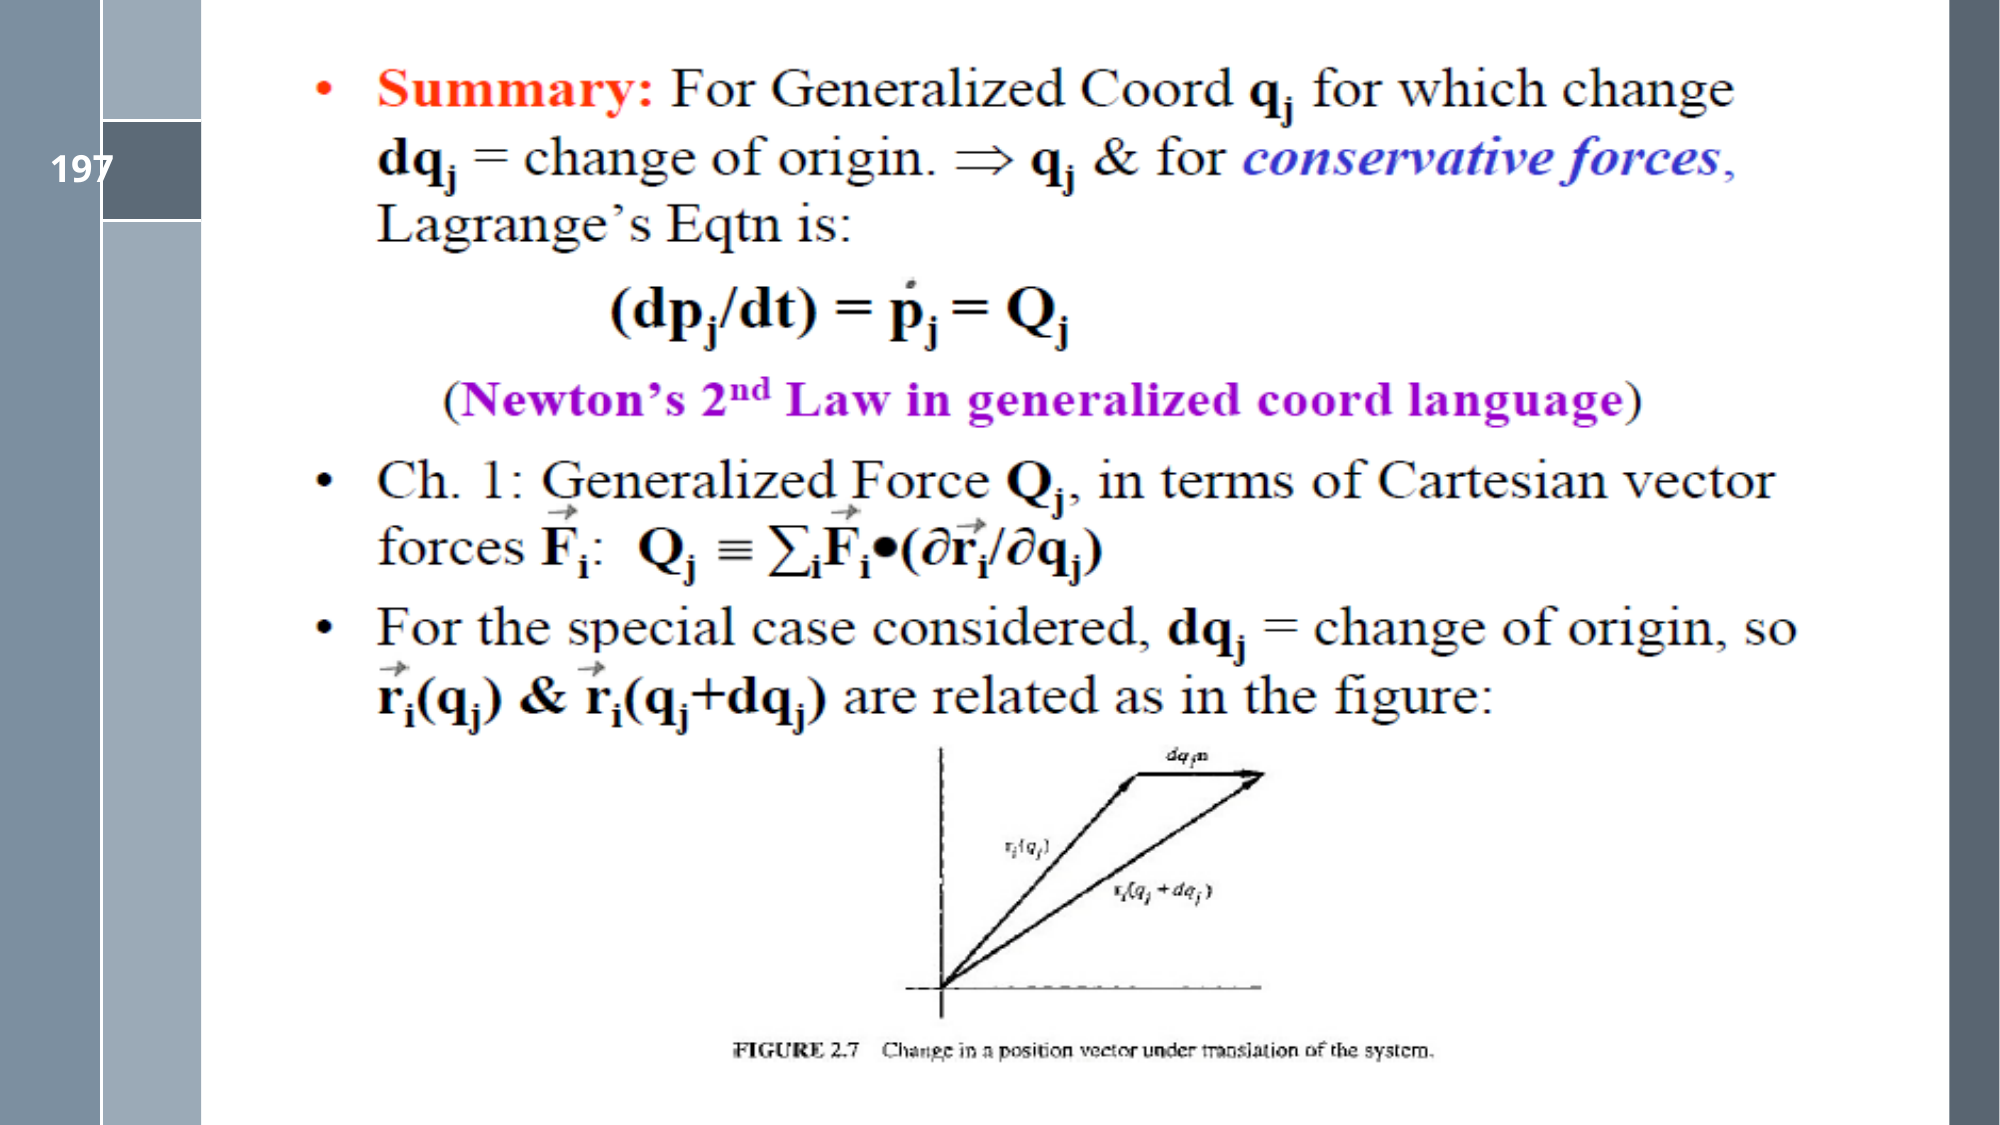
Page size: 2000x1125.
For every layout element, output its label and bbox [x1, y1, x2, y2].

picture [274, 52, 1875, 1088]
